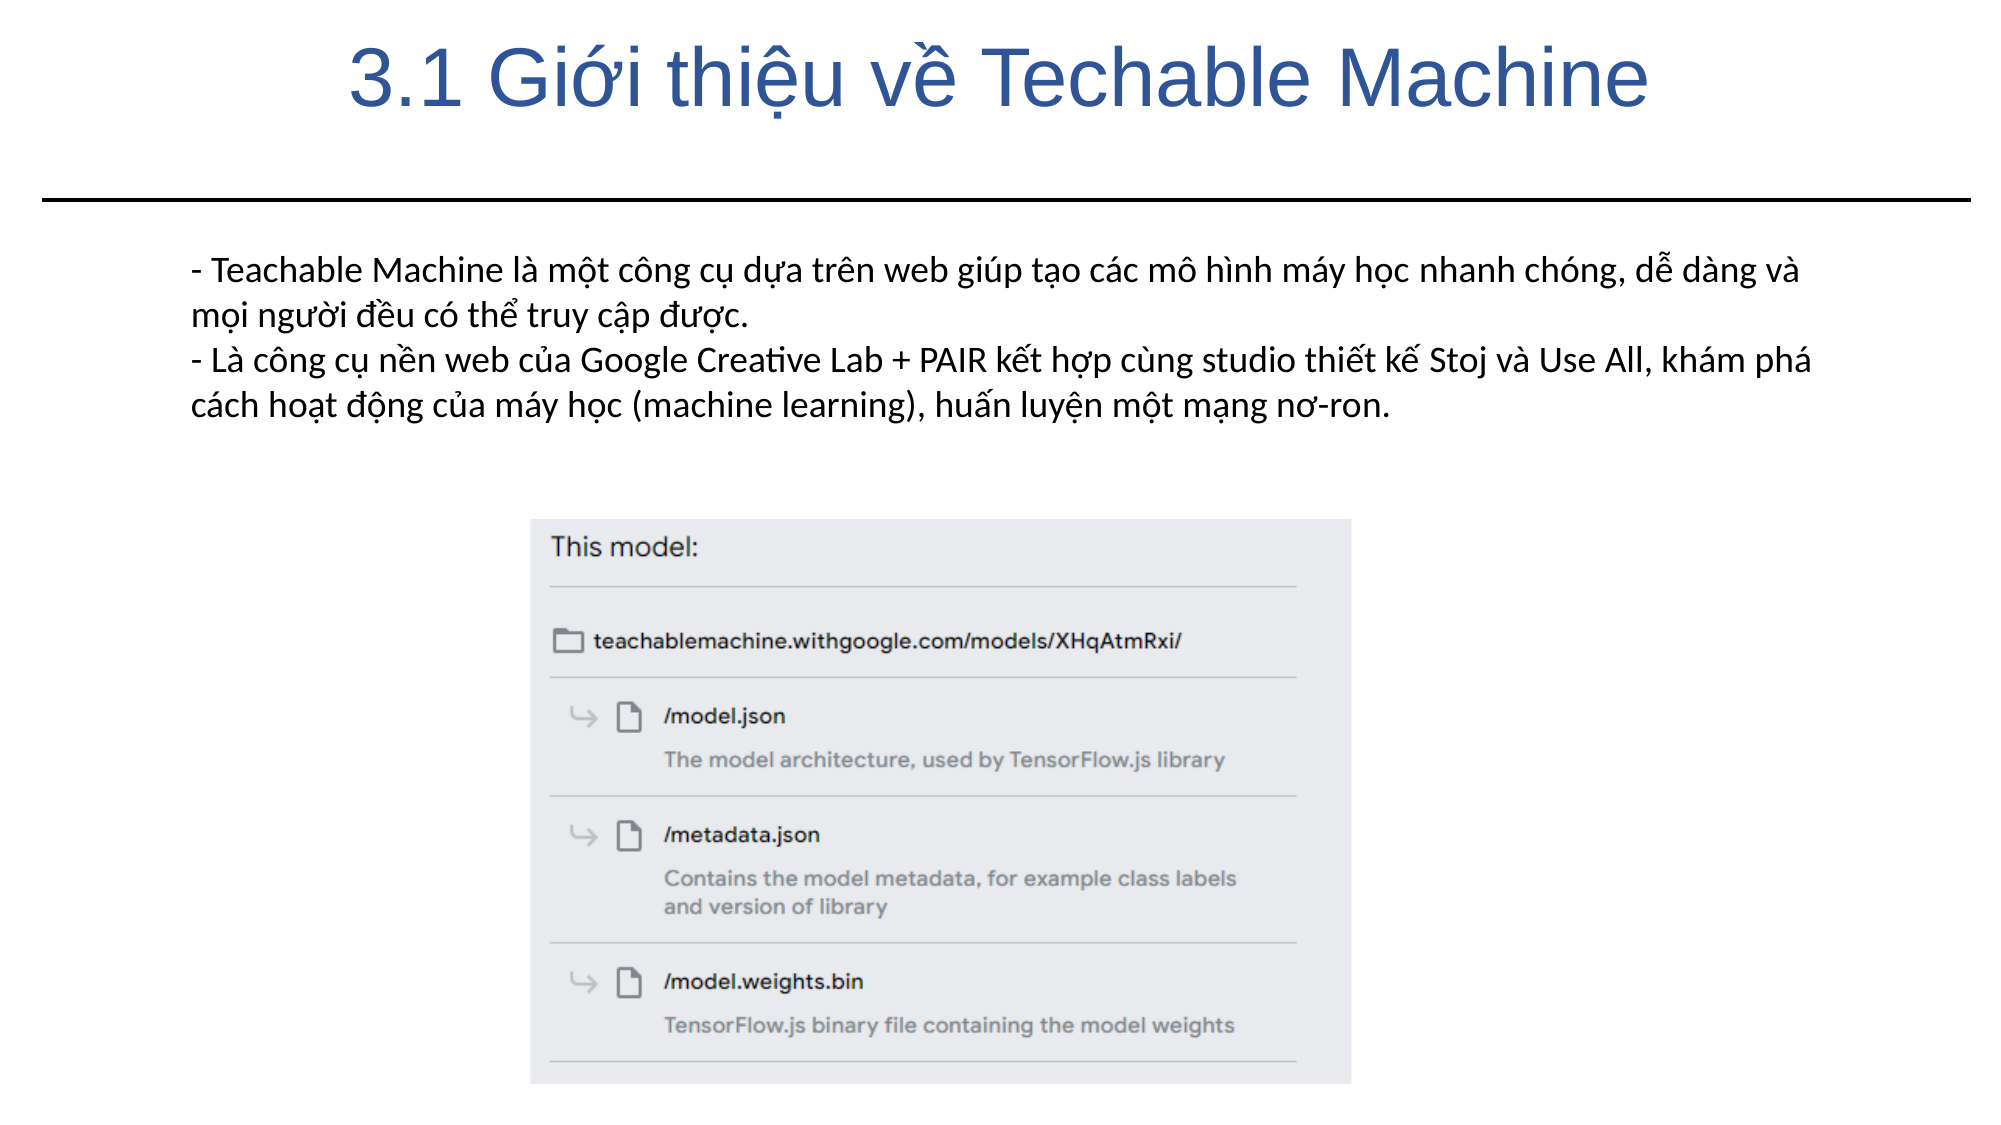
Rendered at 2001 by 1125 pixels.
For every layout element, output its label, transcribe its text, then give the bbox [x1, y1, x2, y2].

picture [530, 519, 1352, 1084]
title 3.1 Giới thiệu về Techable Machine [249, 10, 1750, 148]
text_box - Teachable Machine là một công cụ dựa trên web giúp tạo các mô hình máy học nhanh chóng, dễ dàng và mọi người đều có thể truy cập được. - Là công cụ nền web của Google Creative Lab + PAIR kết hợp cùng studio thiết kế Stoj và Use All, khám phá cách hoạt động của máy học (machine learning), huấn luyện một mạng nơ-ron. [176, 237, 1860, 433]
